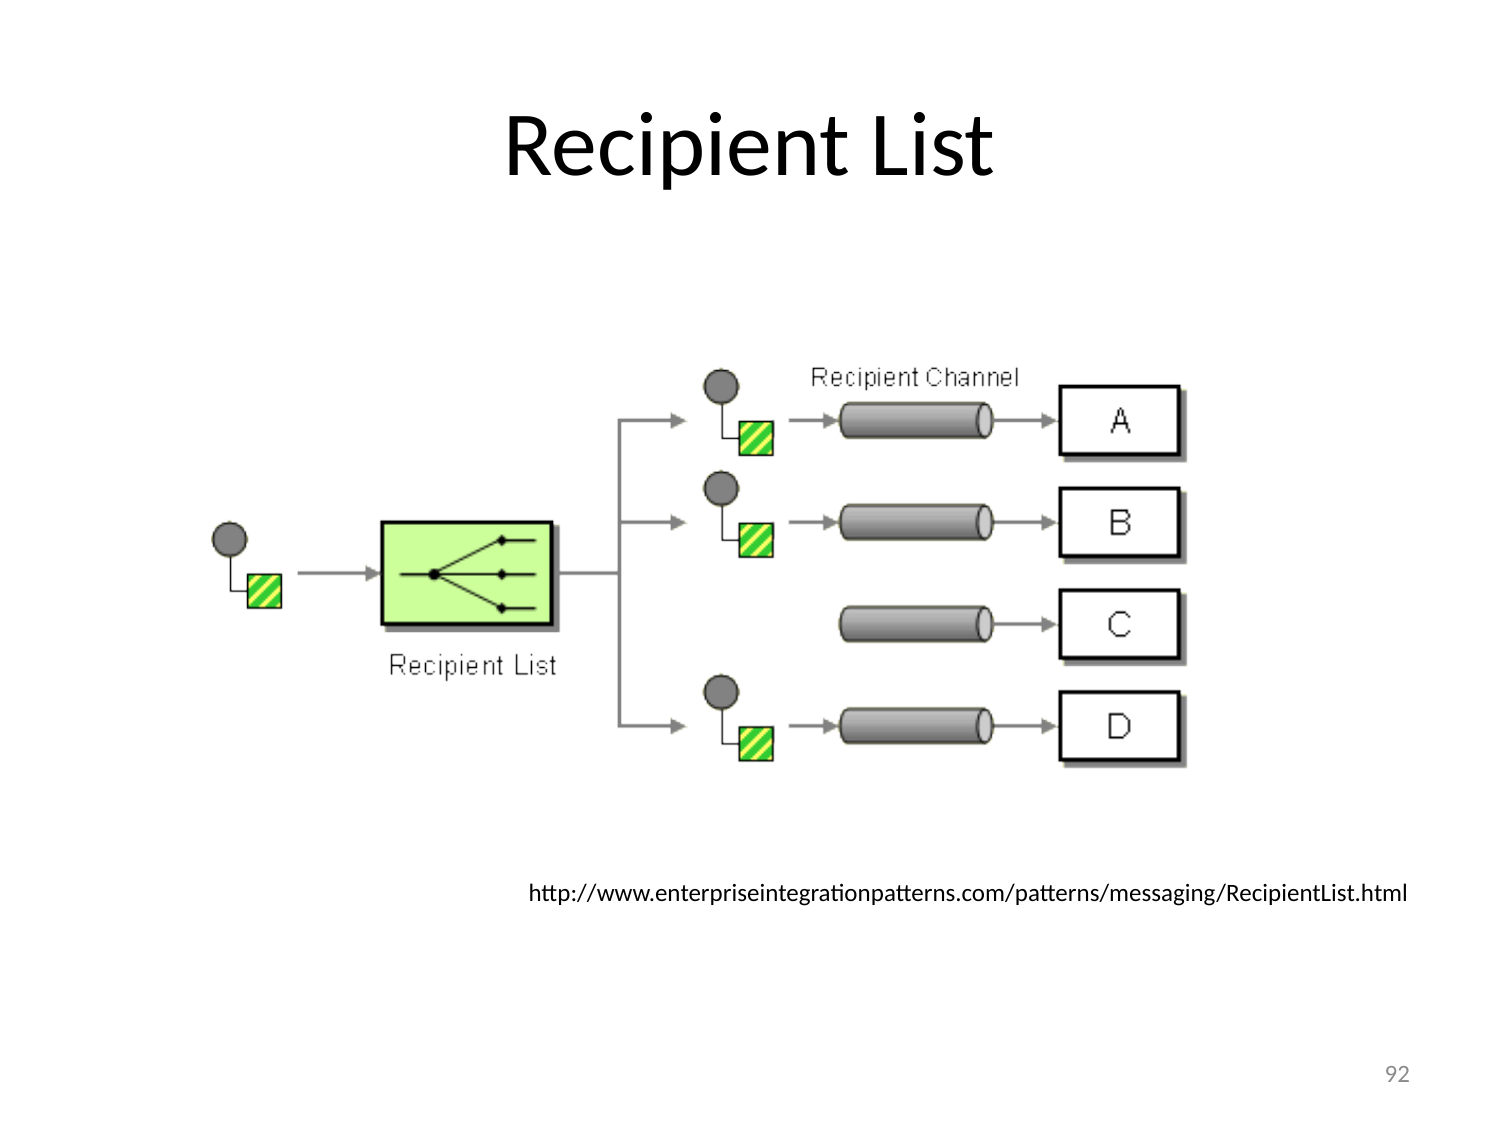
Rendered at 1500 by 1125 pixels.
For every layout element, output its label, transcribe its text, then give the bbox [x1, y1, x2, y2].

title Recipient List [75, 45, 1425, 233]
slide_number 92 [1074, 1042, 1425, 1103]
picture [211, 353, 1191, 771]
text_box http://www.enterpriseintegrationpatterns.com/patterns/messaging/RecipientList.html [513, 868, 1425, 914]
